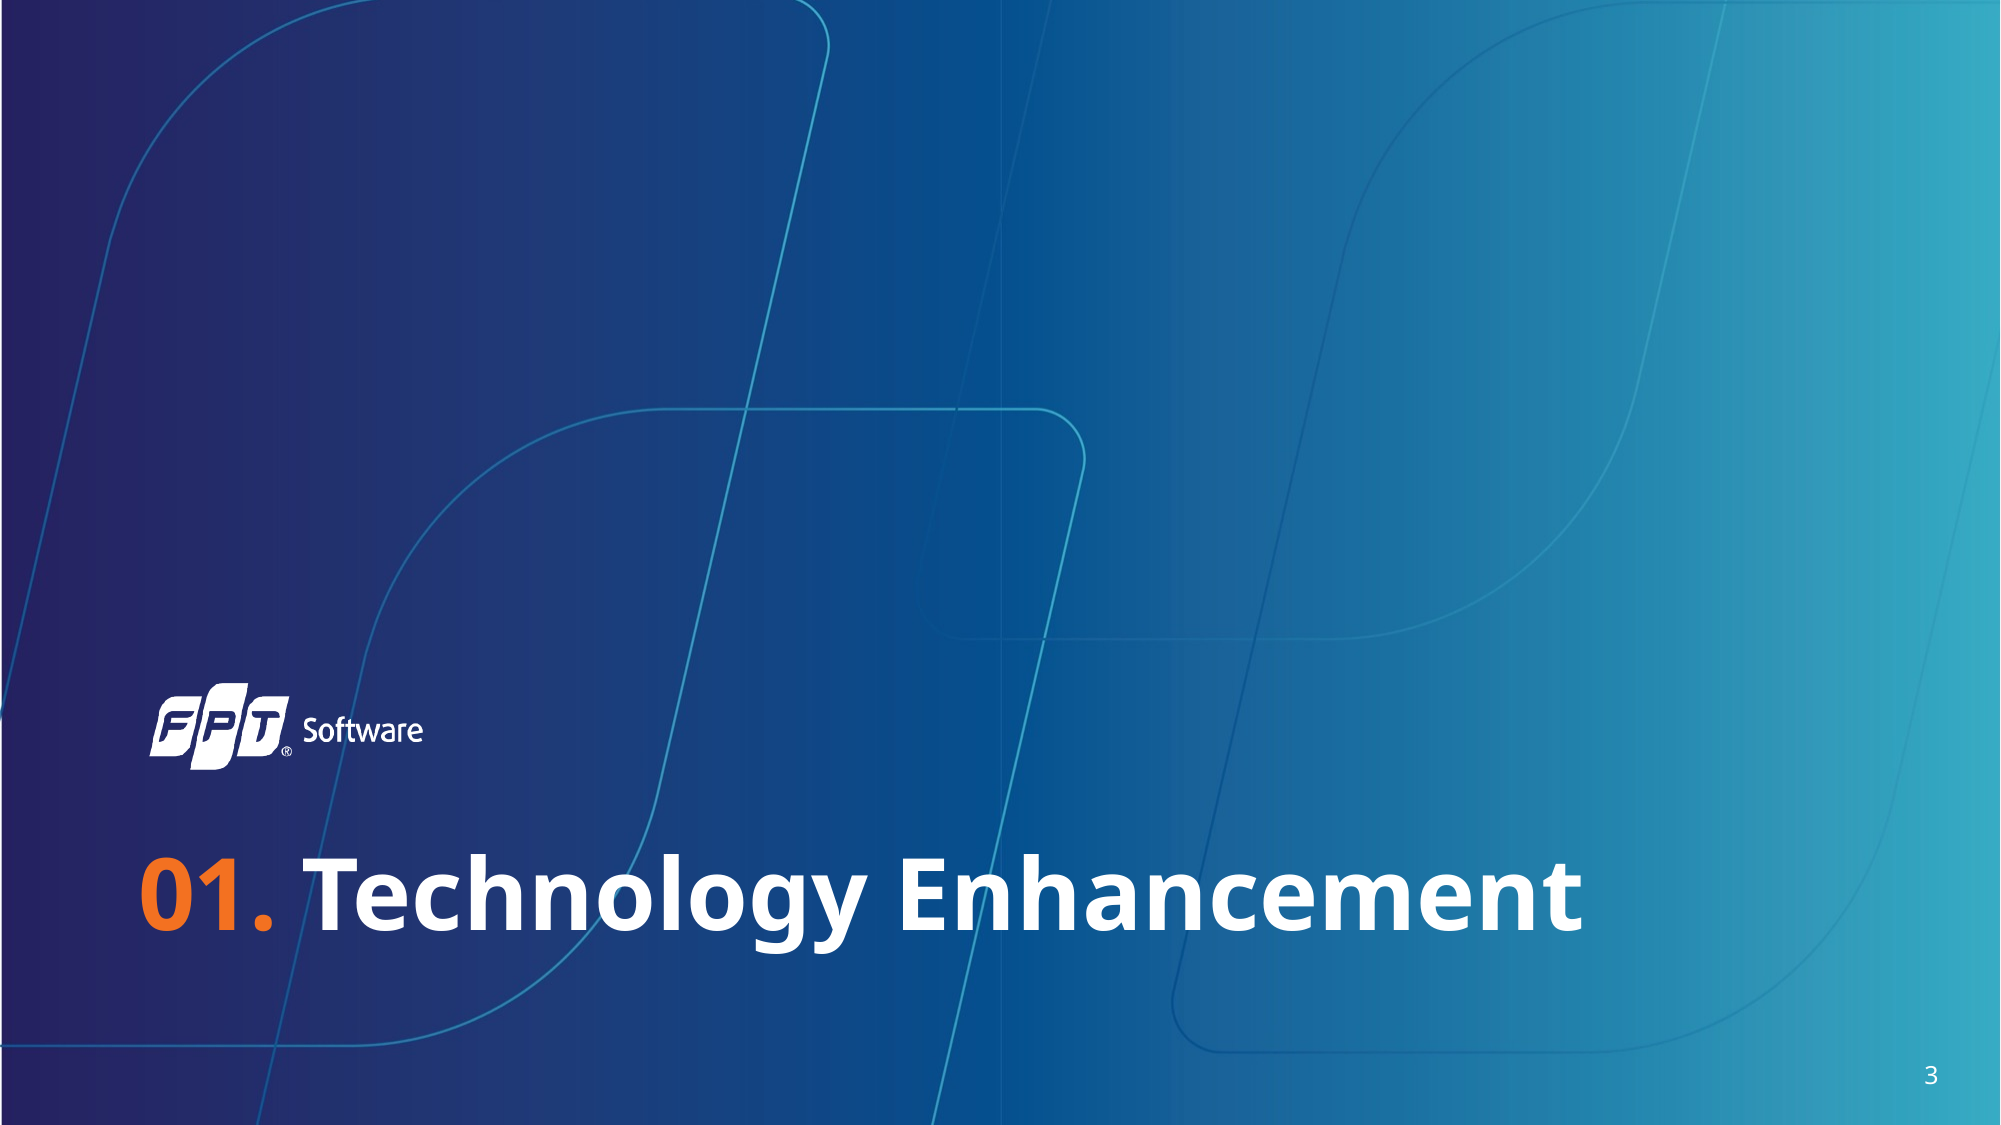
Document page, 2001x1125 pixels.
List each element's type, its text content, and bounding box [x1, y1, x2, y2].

picture [0, 0, 2001, 1125]
text_box 01. Technology Enhancement [124, 822, 1987, 958]
slide_number 3 [1855, 1052, 1954, 1094]
